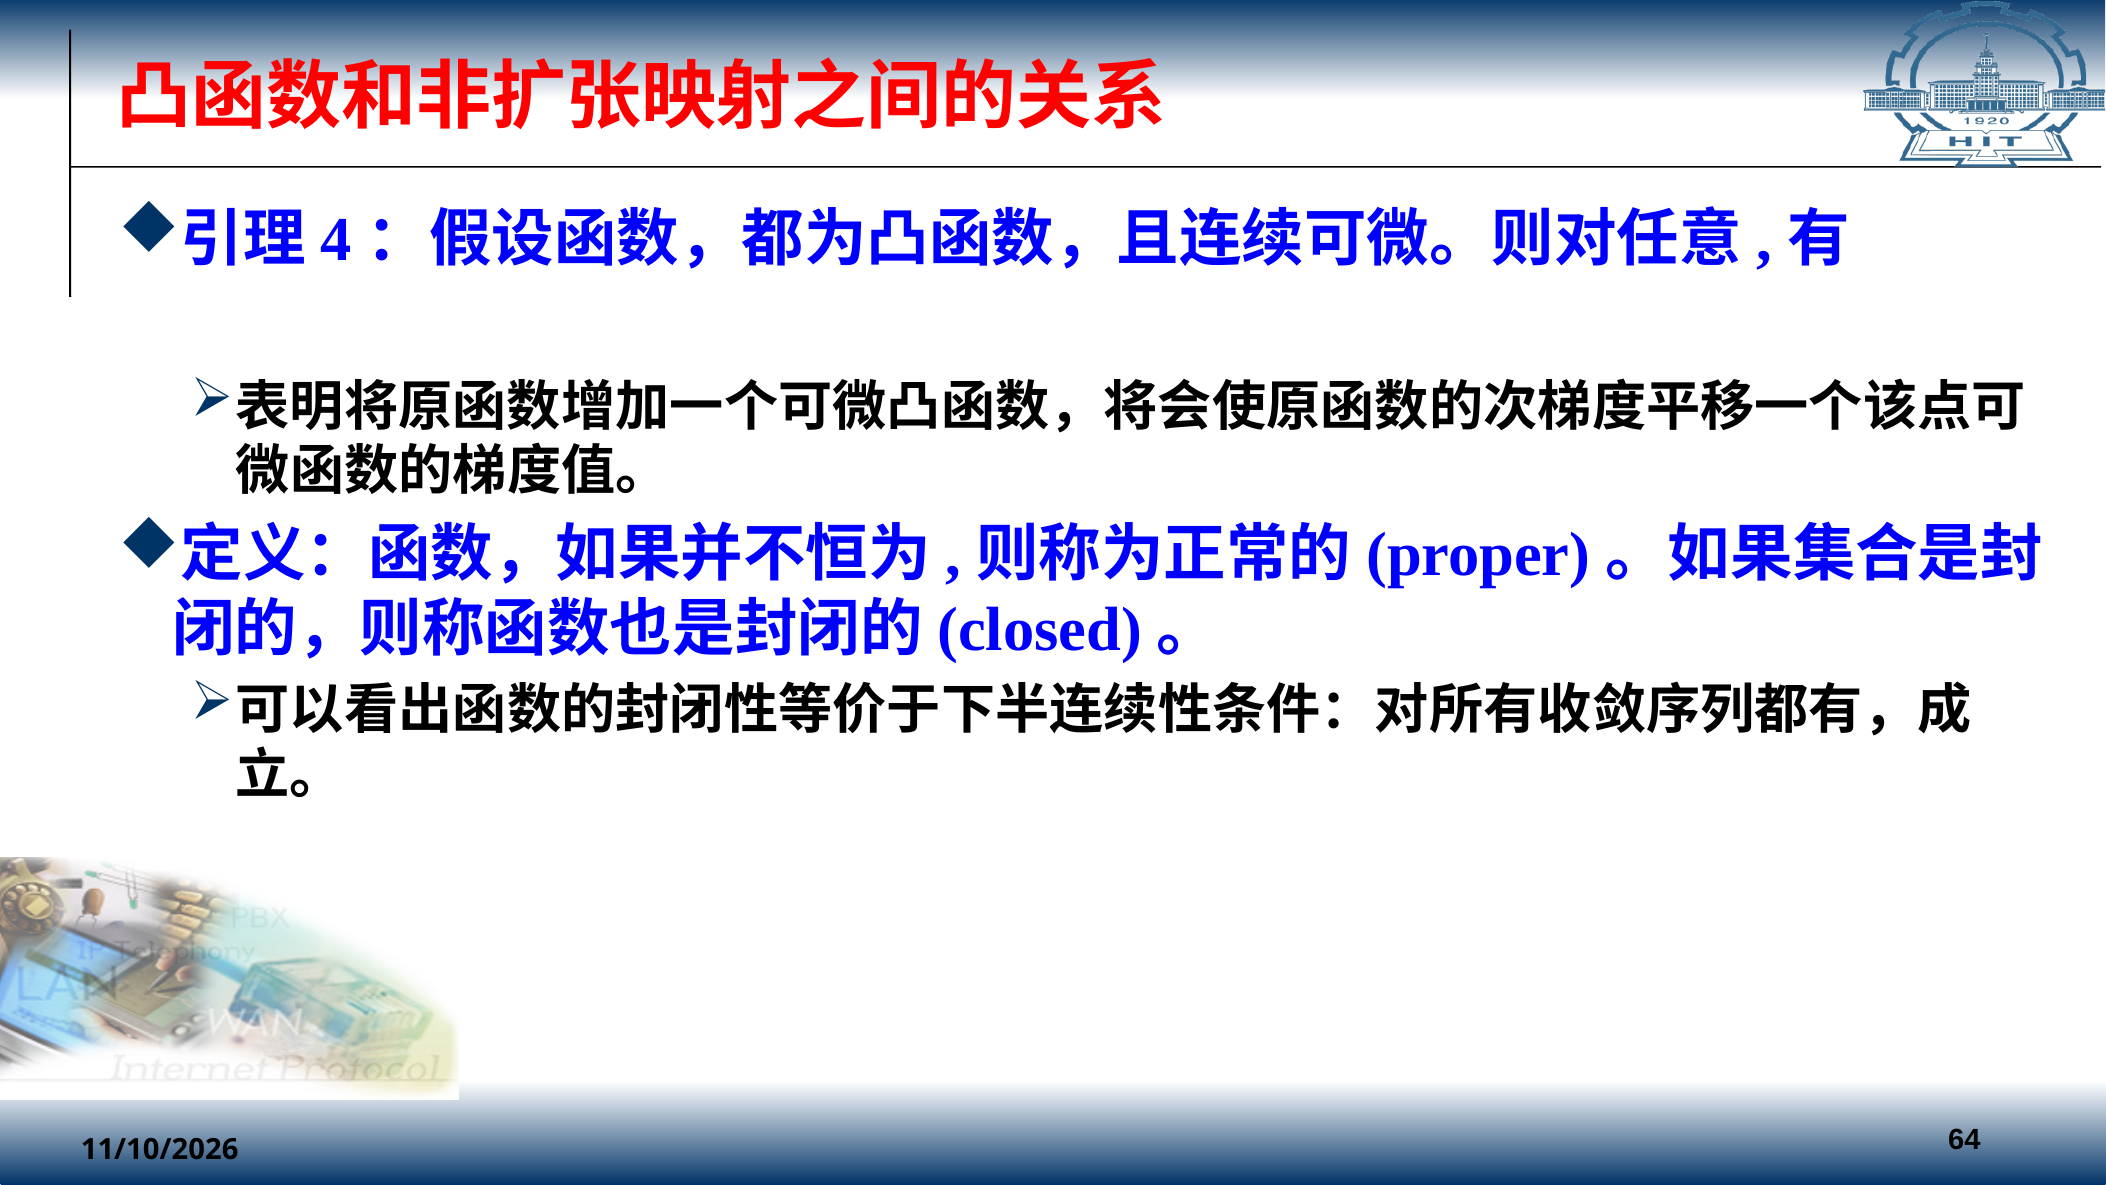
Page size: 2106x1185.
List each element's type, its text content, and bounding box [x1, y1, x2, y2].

title 凸函数和非扩张映射之间的关系 [101, 29, 1941, 155]
picture [0, 857, 459, 1100]
picture [1863, 1, 2106, 167]
